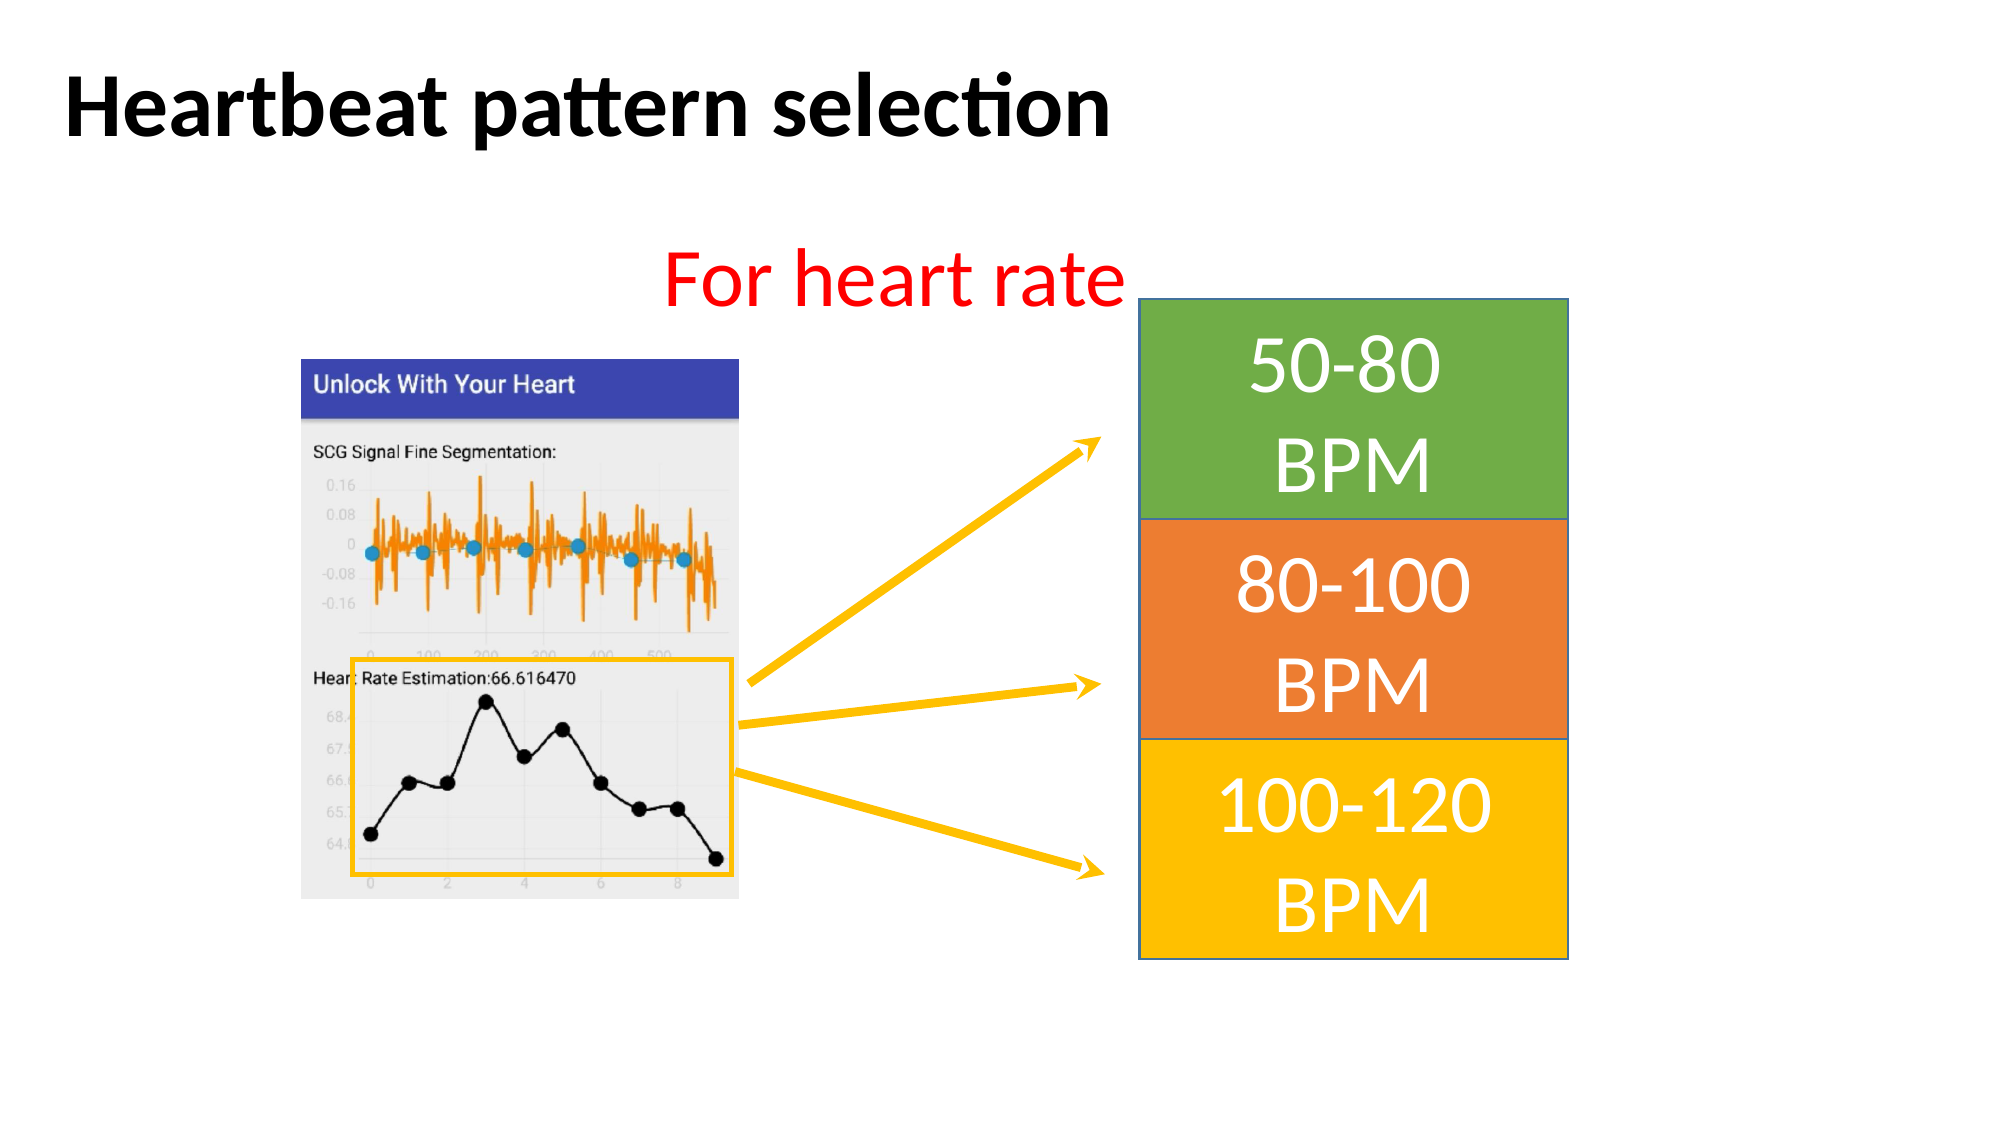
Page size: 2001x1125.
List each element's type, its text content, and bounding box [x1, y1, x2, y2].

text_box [734, 771, 1105, 875]
text_box 50-80 BPM [1138, 298, 1569, 518]
text_box 100-120 BPM [1138, 738, 1569, 960]
title Heartbeat pattern selection [49, 0, 1775, 216]
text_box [738, 683, 1102, 726]
picture [301, 359, 739, 899]
text_box 80-100 BPM [1138, 518, 1569, 738]
text_box For heart rate [648, 215, 1254, 331]
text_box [748, 436, 1102, 683]
